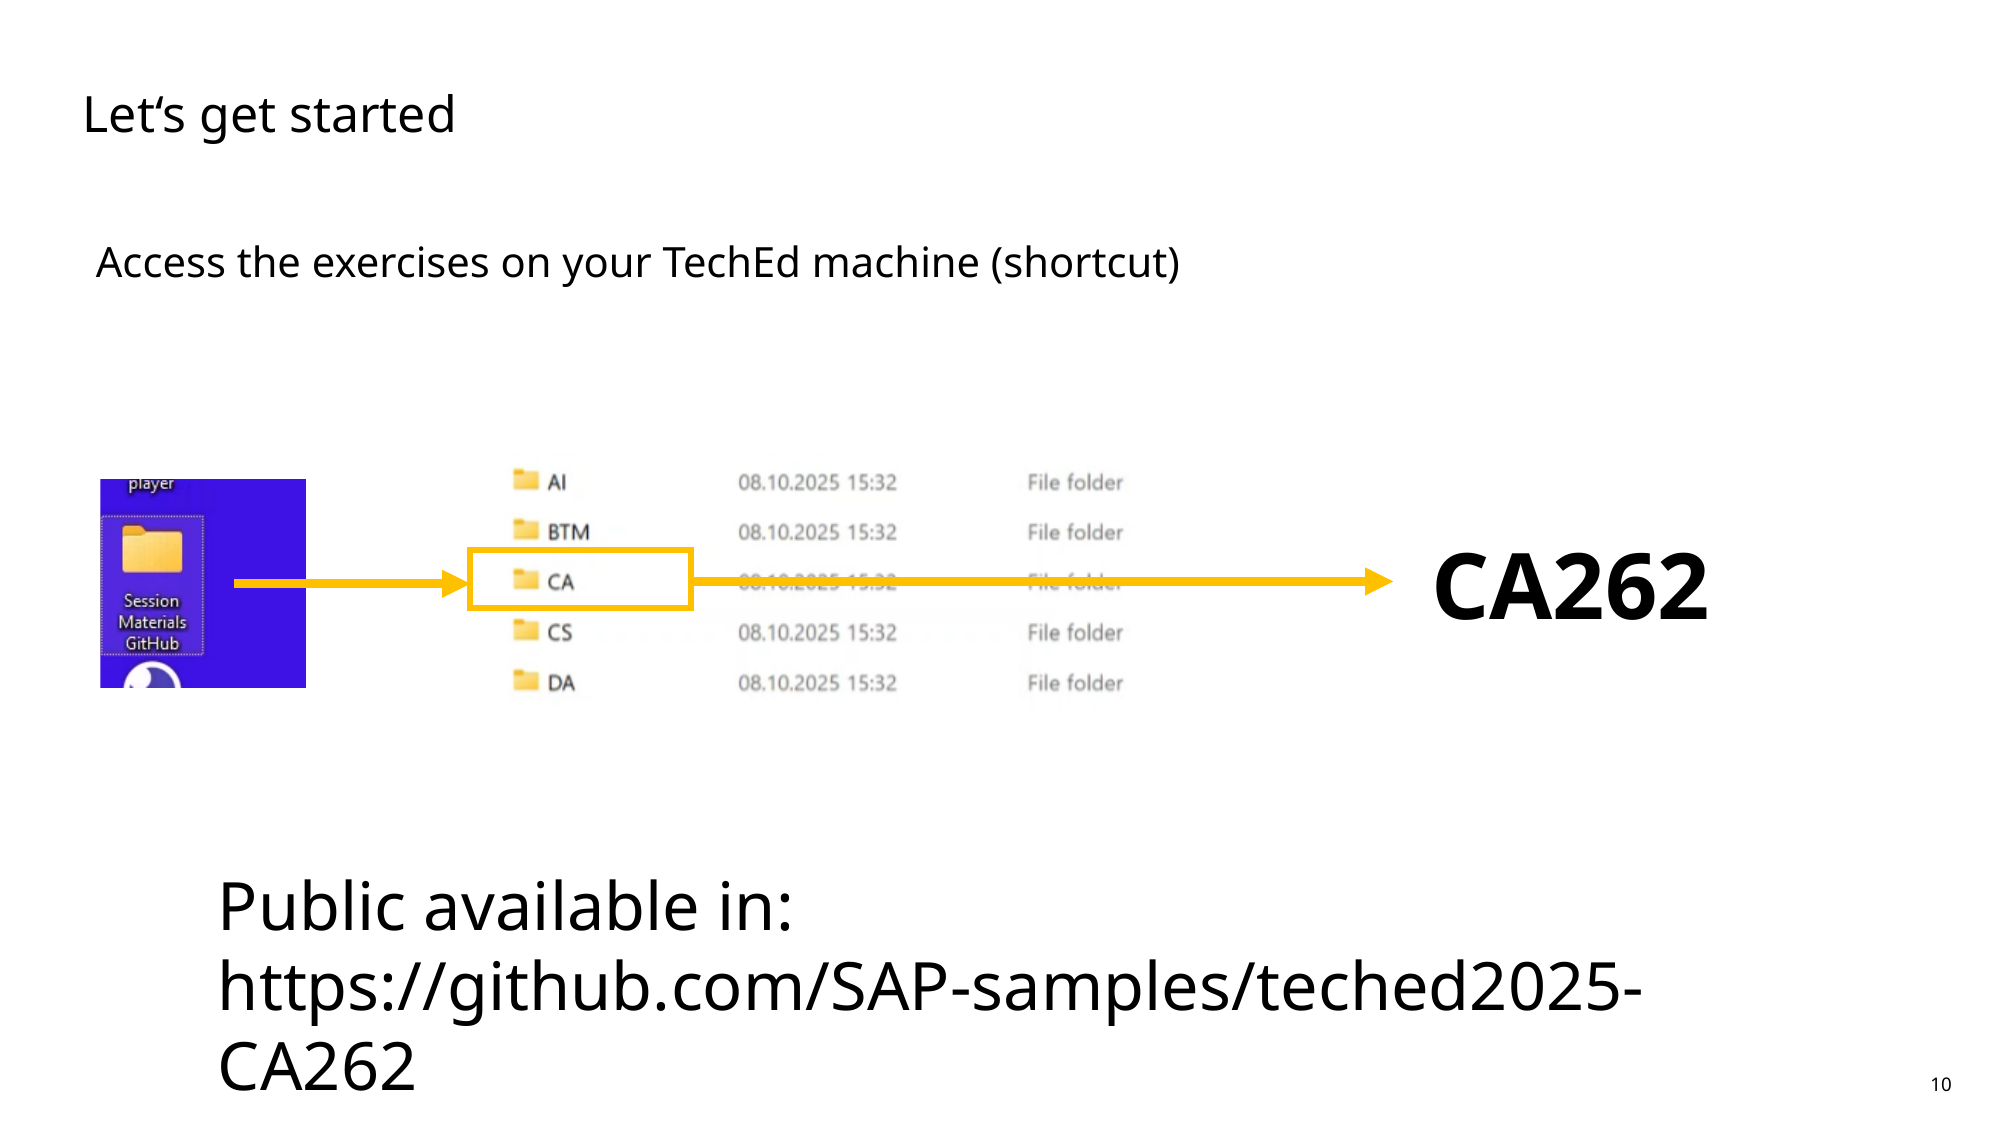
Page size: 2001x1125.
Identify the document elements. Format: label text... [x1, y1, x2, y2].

picture [504, 453, 1199, 710]
text_box CA262 [1416, 520, 1755, 646]
list Access the exercises on your TechEd machine (shortcut) [95, 235, 1904, 315]
text_box [470, 549, 498, 609]
title Let‘s get started [82, 82, 1918, 144]
text_box Public available in: https://github.com/SAP-samples/teched2025-CA262 [203, 856, 1798, 1111]
picture [100, 479, 307, 689]
